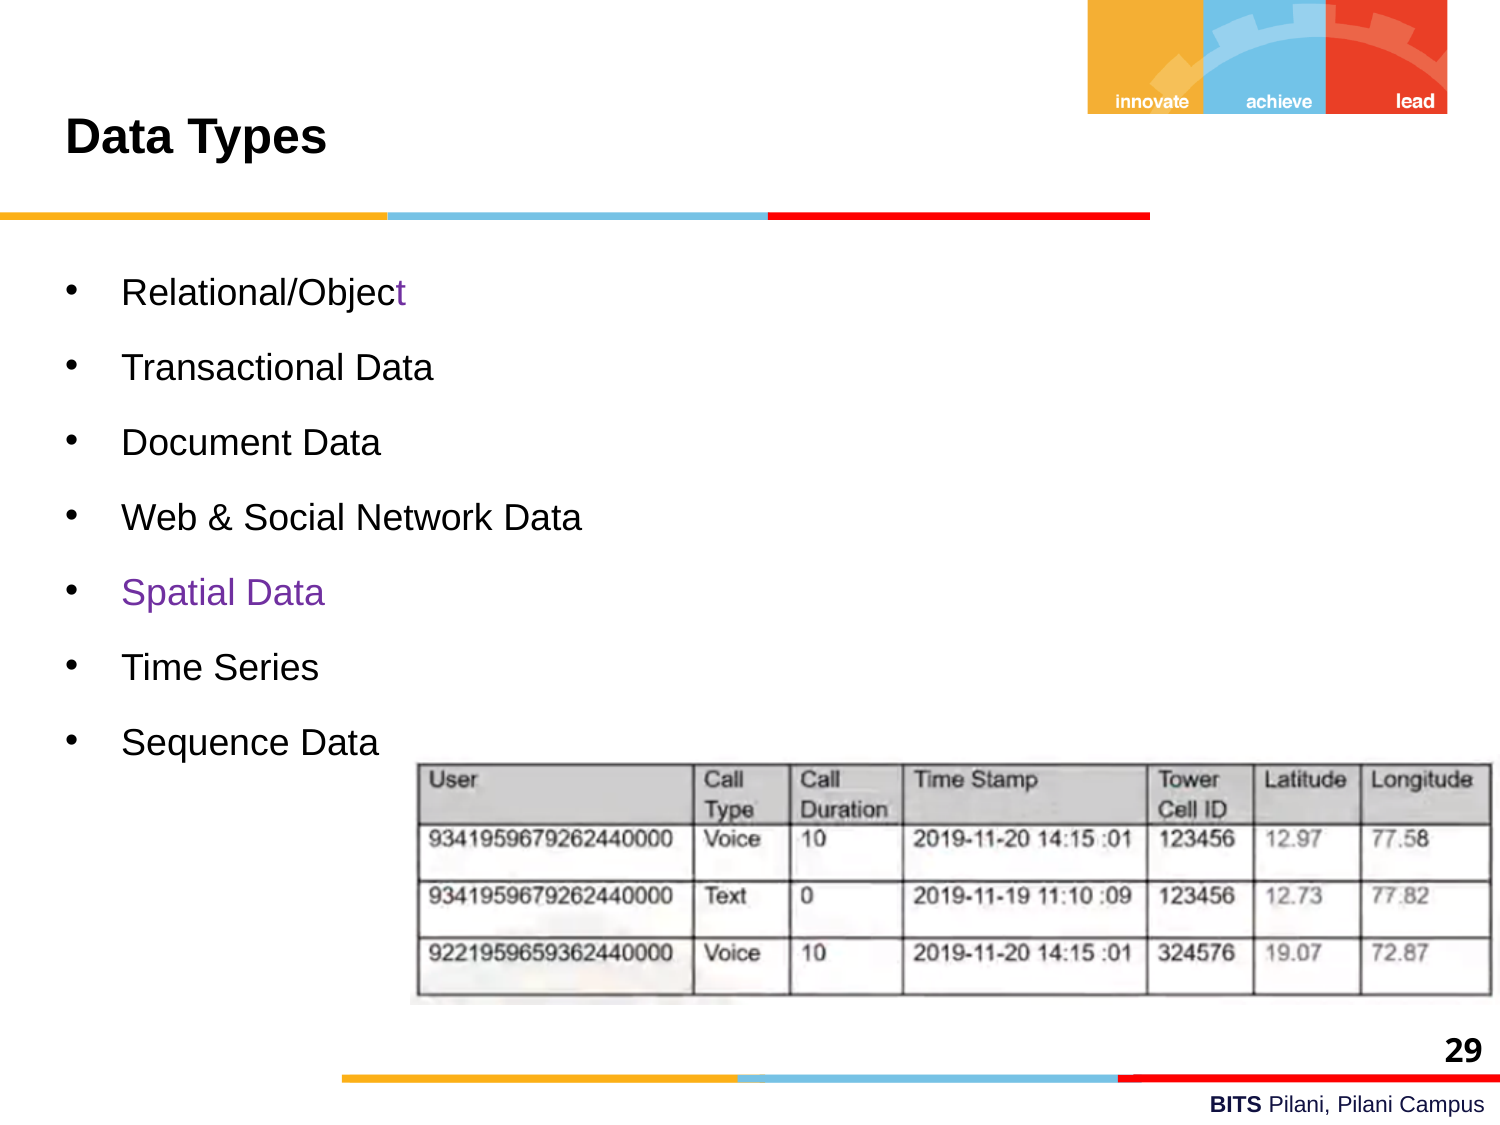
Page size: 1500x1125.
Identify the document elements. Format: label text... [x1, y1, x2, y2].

picture [1087, 0, 1448, 114]
text_box 29 [1429, 1022, 1500, 1076]
list Relational/Object Transactional Data Document Data Web & Social Network Data Spatial Data Time Series Sequence Data [50, 237, 1138, 980]
picture [409, 754, 1500, 1006]
list Data Types [50, 24, 1088, 213]
